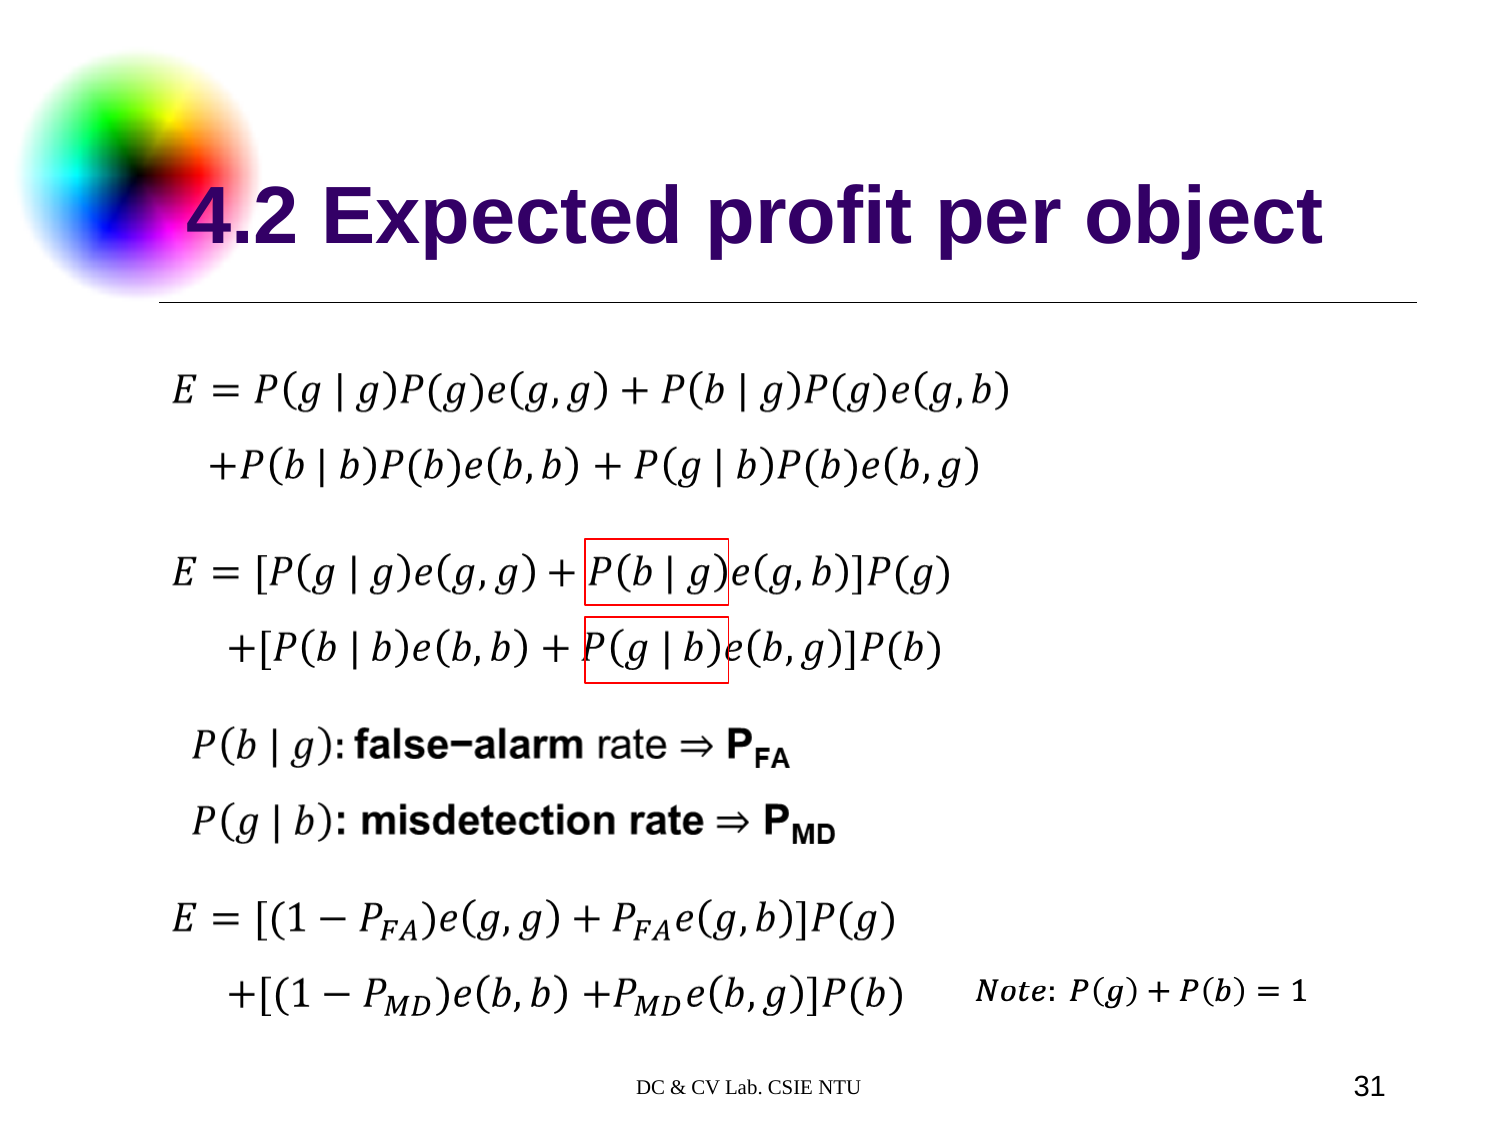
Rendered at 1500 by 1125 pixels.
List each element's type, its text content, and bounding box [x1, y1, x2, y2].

text_box [585, 539, 729, 605]
text_box [960, 949, 1436, 1024]
text_box [171, 346, 1090, 489]
text_box [585, 617, 729, 683]
text_box [176, 695, 937, 853]
text_box ‹#› [1338, 1059, 1500, 1120]
text_box [171, 529, 1090, 672]
text_box [171, 875, 1090, 1018]
footer DC & CV Lab. CSIE NTU [511, 1066, 987, 1125]
title 4.2 Expected profit per object [171, 54, 1500, 268]
picture [0, 42, 272, 318]
